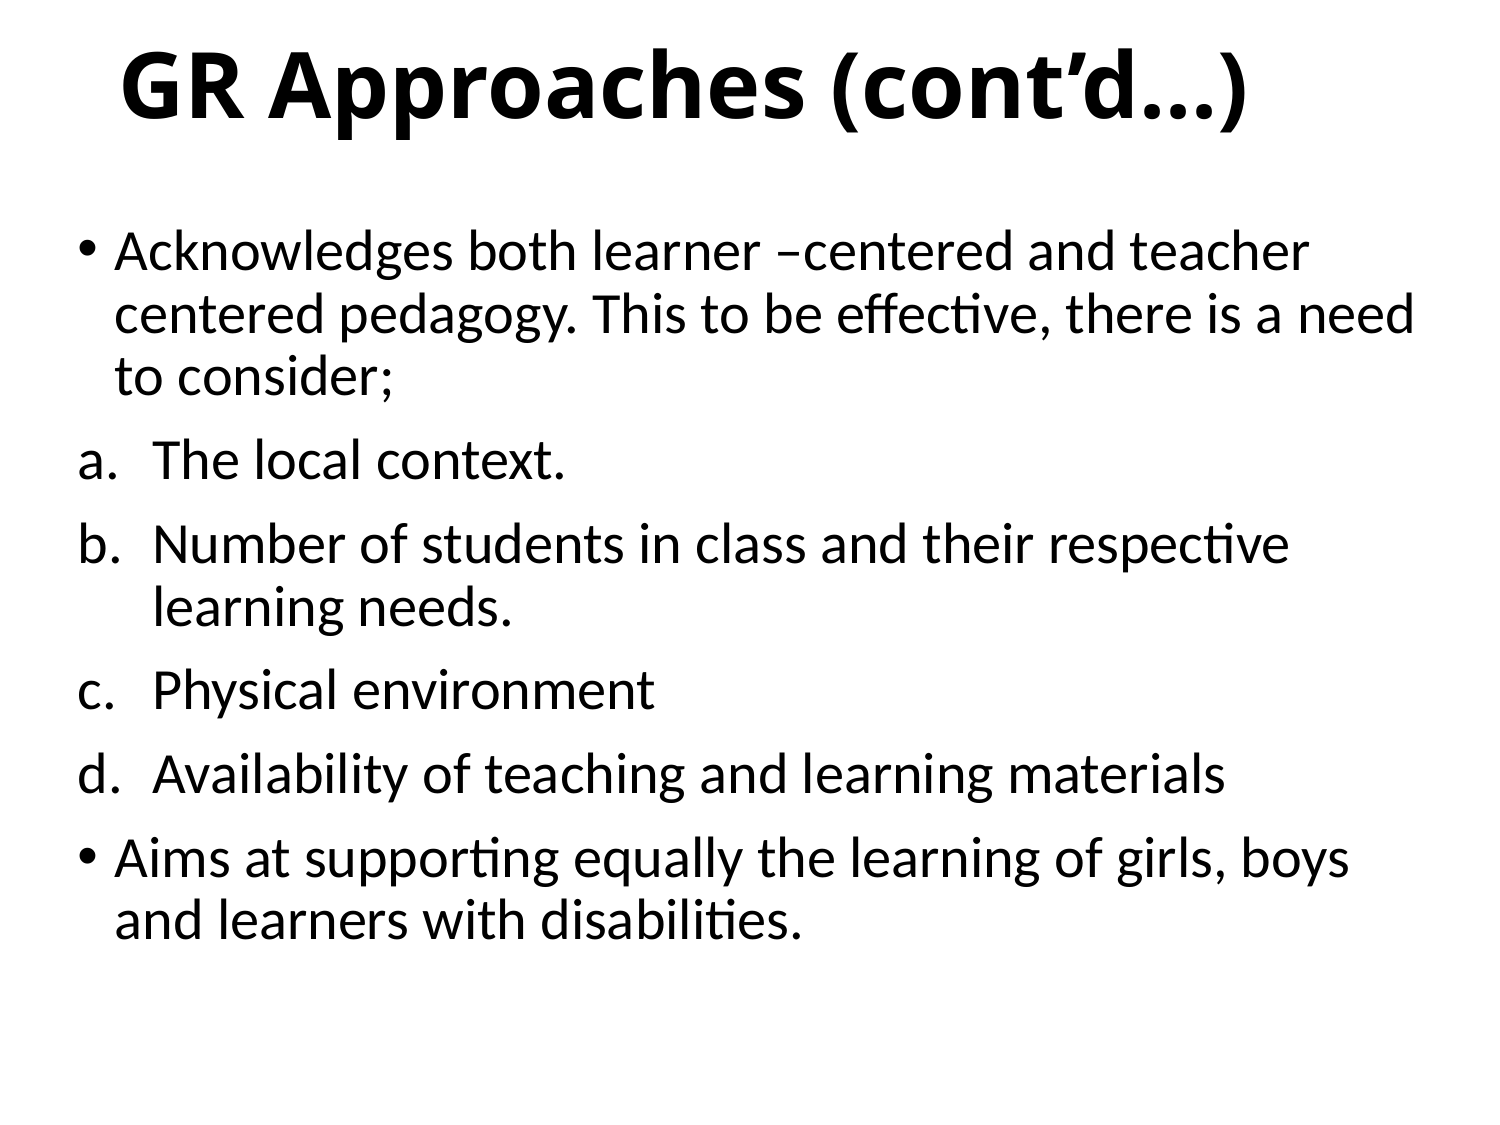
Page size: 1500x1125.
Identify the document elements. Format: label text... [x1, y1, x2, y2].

list Acknowledges both learner –centered and teacher centered pedagogy. This to be effective, there is a need to consider; The local context. Number of students in class and their respective learning needs. Physical environment Availability of teaching and learning materials Aims at supporting equally the learning of girls, boys and learners with disabilities. [62, 212, 1438, 1038]
title GR Approaches (cont’d...) [103, 12, 1397, 166]
